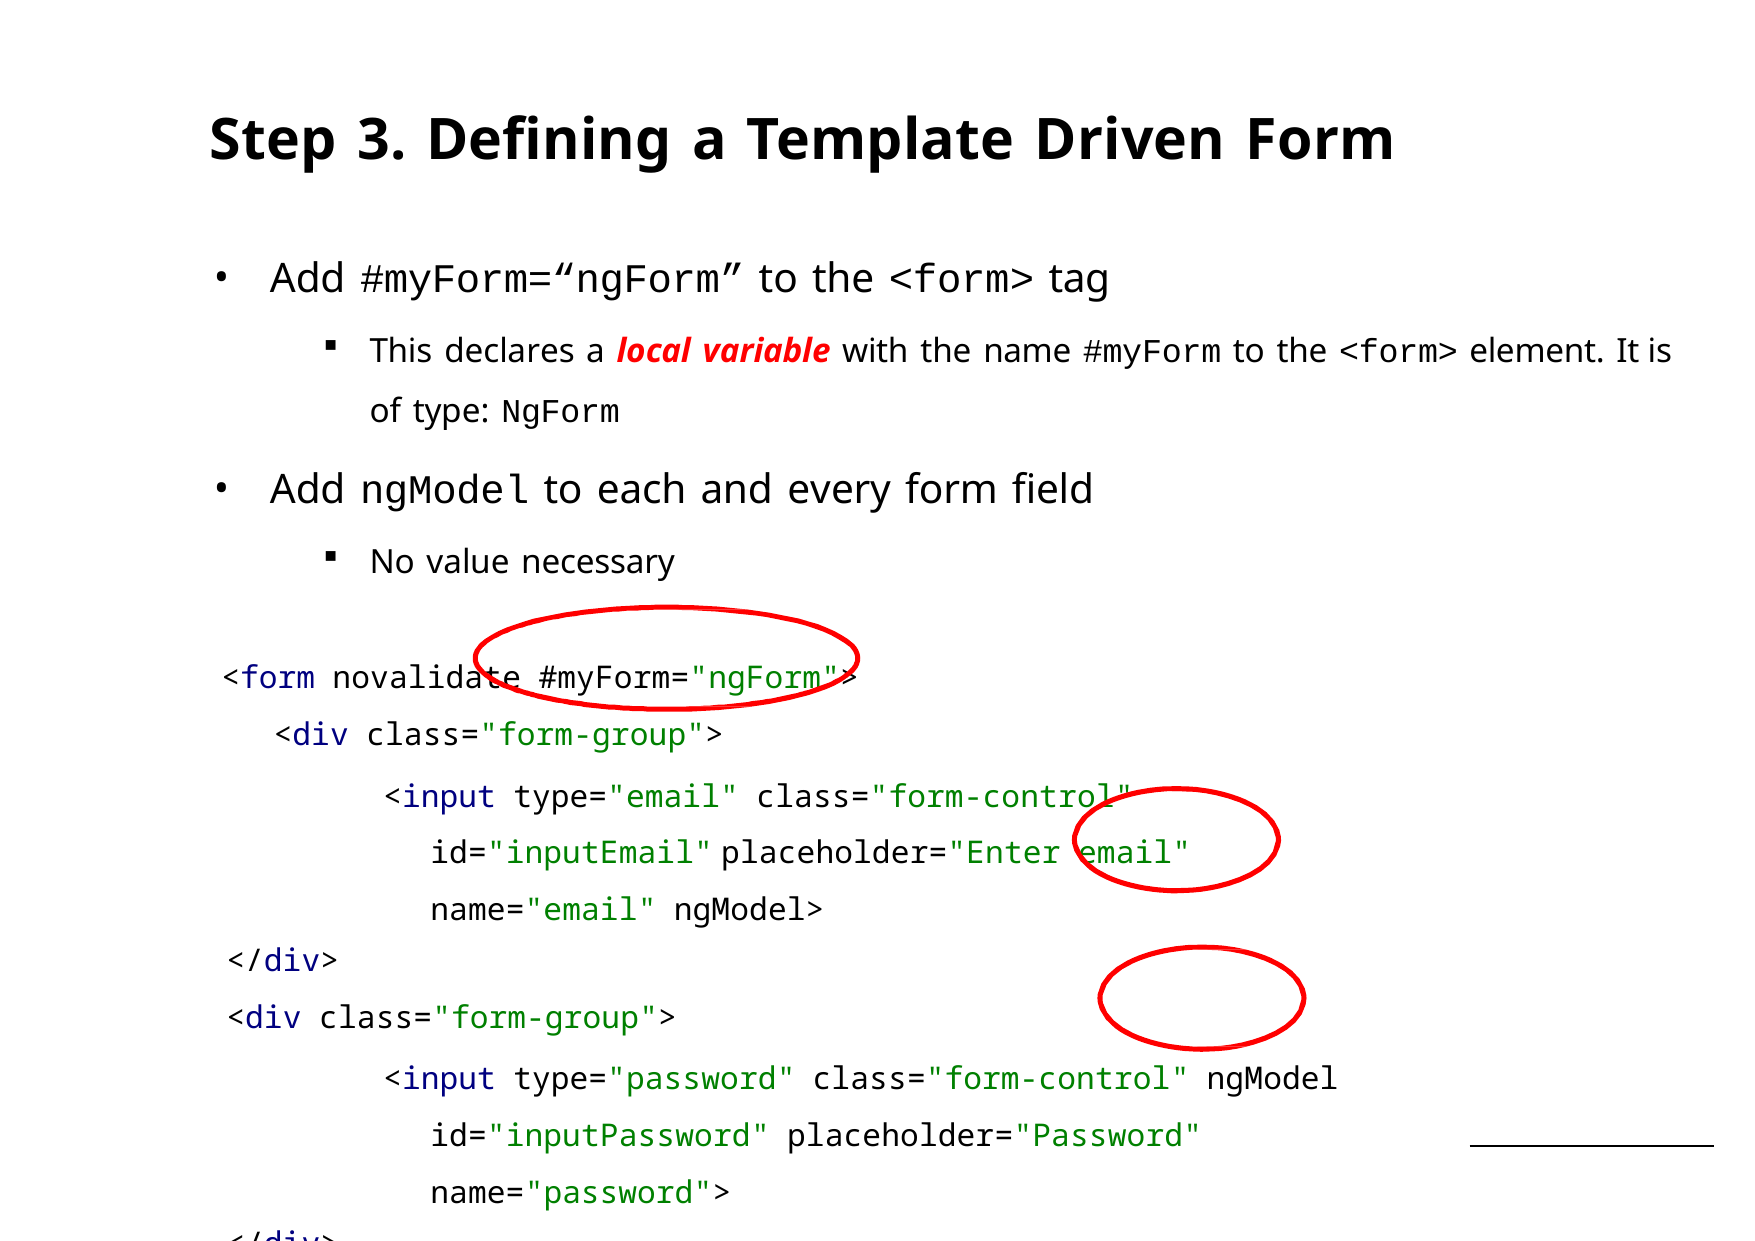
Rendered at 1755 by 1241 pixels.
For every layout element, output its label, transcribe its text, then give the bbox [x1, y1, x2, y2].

text_box Step 3. Defining a Template Driven Form [207, 102, 1542, 172]
text_box Add #myForm=“ngForm” to the <form> tag This declares a local variable with the name #myForm to the <form> element. It is of type: NgForm Add ngModel to each and every form field No value necessary <form novalidate #myForm="ngForm"> <div class="form‐group"> <input type="email" class="form‐control" id="inputEmail" placeholder="Enter email" name="email" ngModel> </div> <div class="form‐group"> <input type="password" class="form‐control" ngModel id="inputPassword" placeholder="Password" name="password"> </div> [211, 251, 1697, 1241]
text_box [1097, 944, 1307, 1052]
text_box [472, 604, 861, 712]
text_box [1071, 786, 1282, 894]
